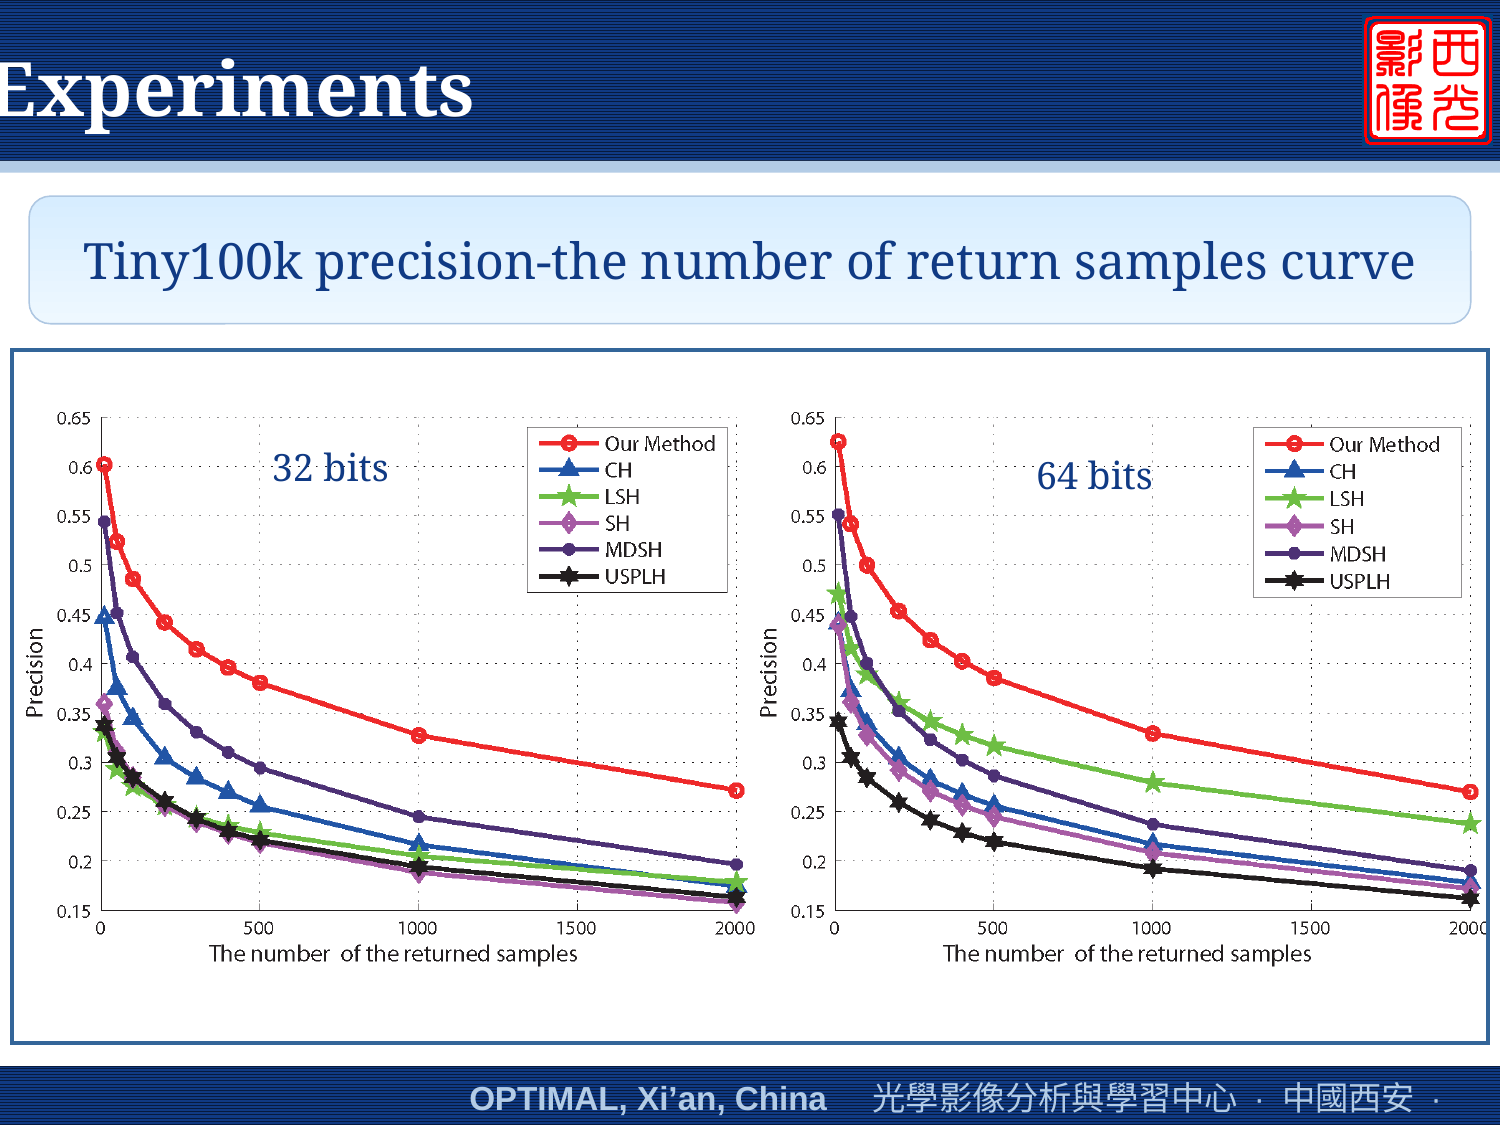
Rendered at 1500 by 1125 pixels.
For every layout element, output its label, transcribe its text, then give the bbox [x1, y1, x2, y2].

picture [1362, 14, 1493, 146]
picture [22, 407, 1489, 967]
text_box Tiny100k precision-the number of return samples curve [29, 196, 1471, 324]
text_box Experiments [0, 34, 491, 140]
text_box [11, 349, 1489, 1043]
